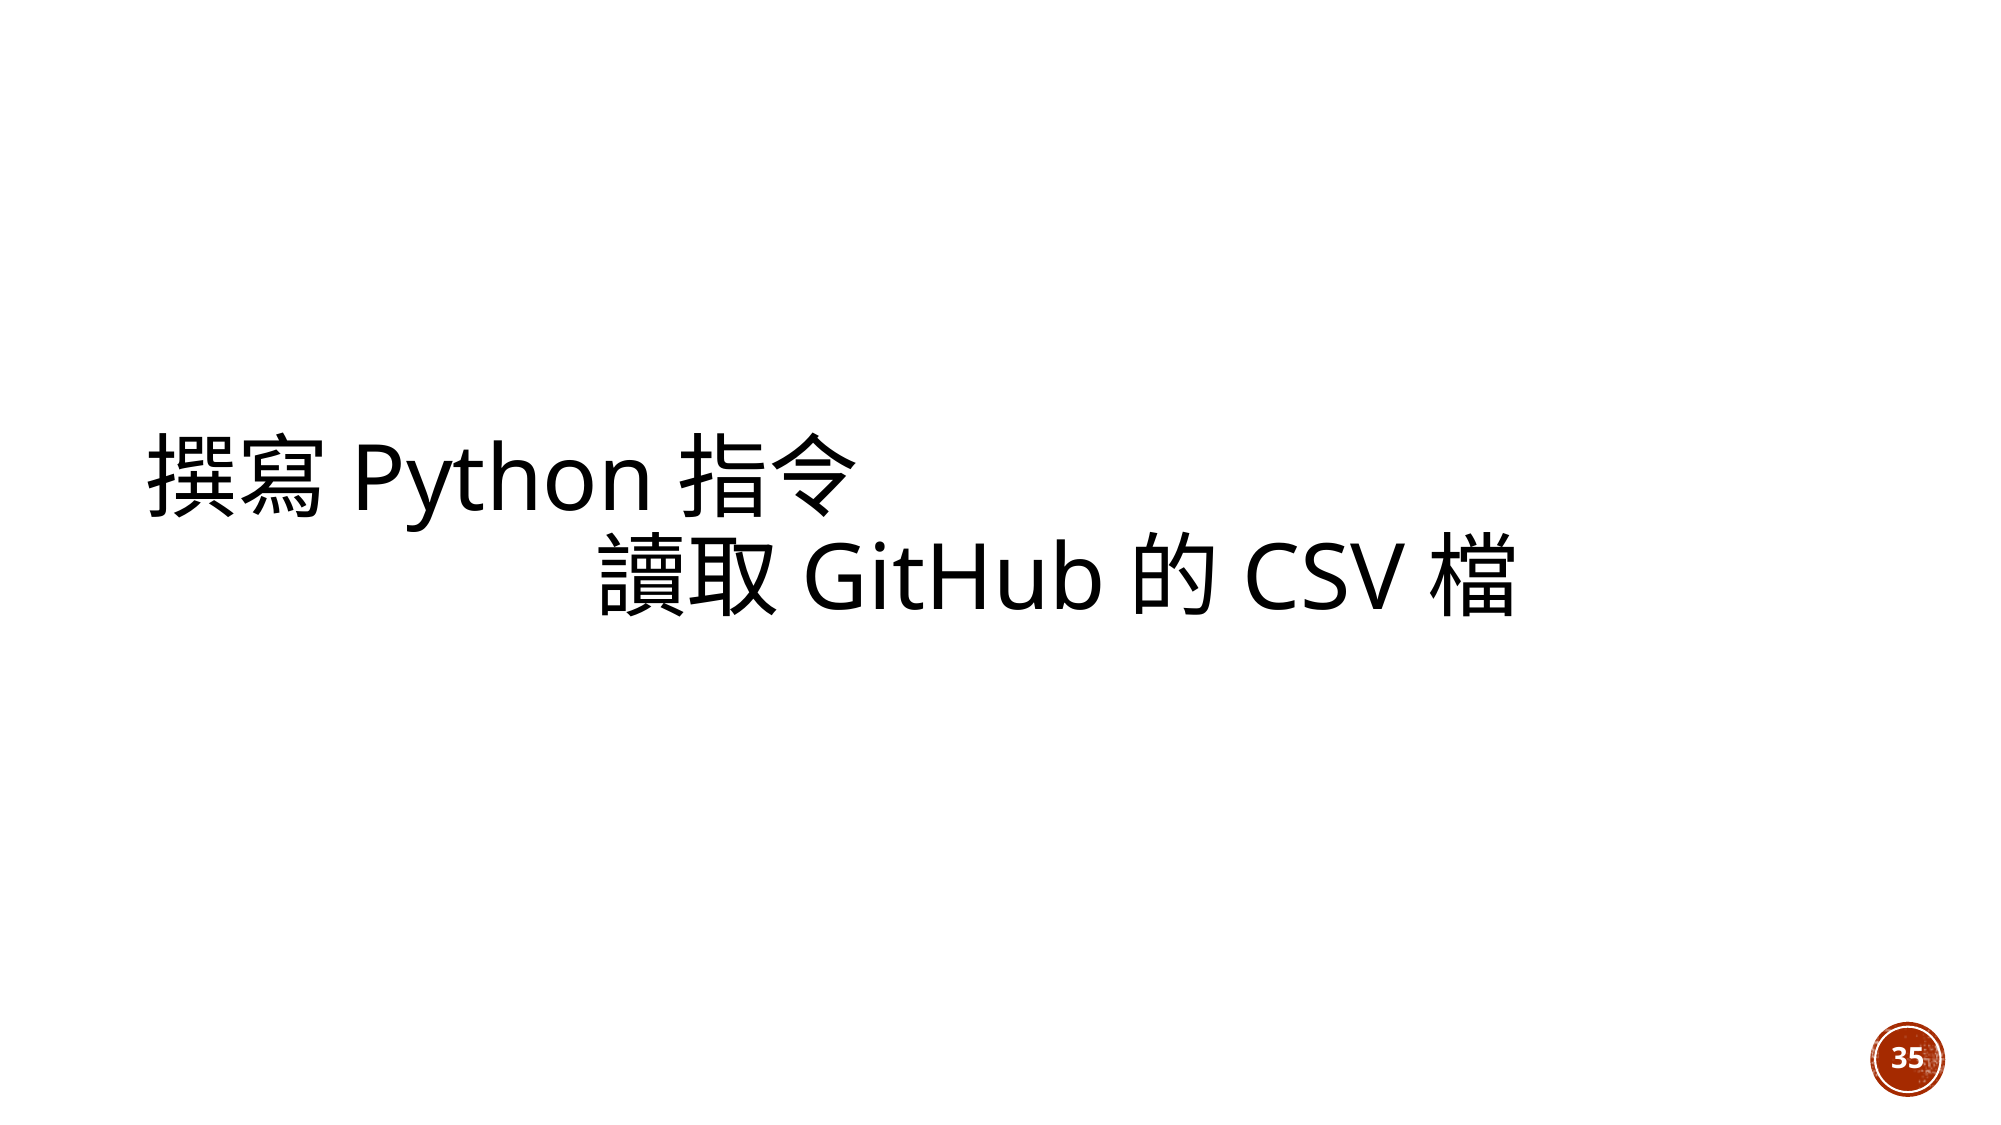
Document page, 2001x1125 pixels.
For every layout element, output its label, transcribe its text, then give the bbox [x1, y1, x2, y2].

slide_number 35 [1855, 1028, 1961, 1089]
title 撰寫Python指令 讀取GitHub的CSV檔 [130, 398, 1781, 663]
